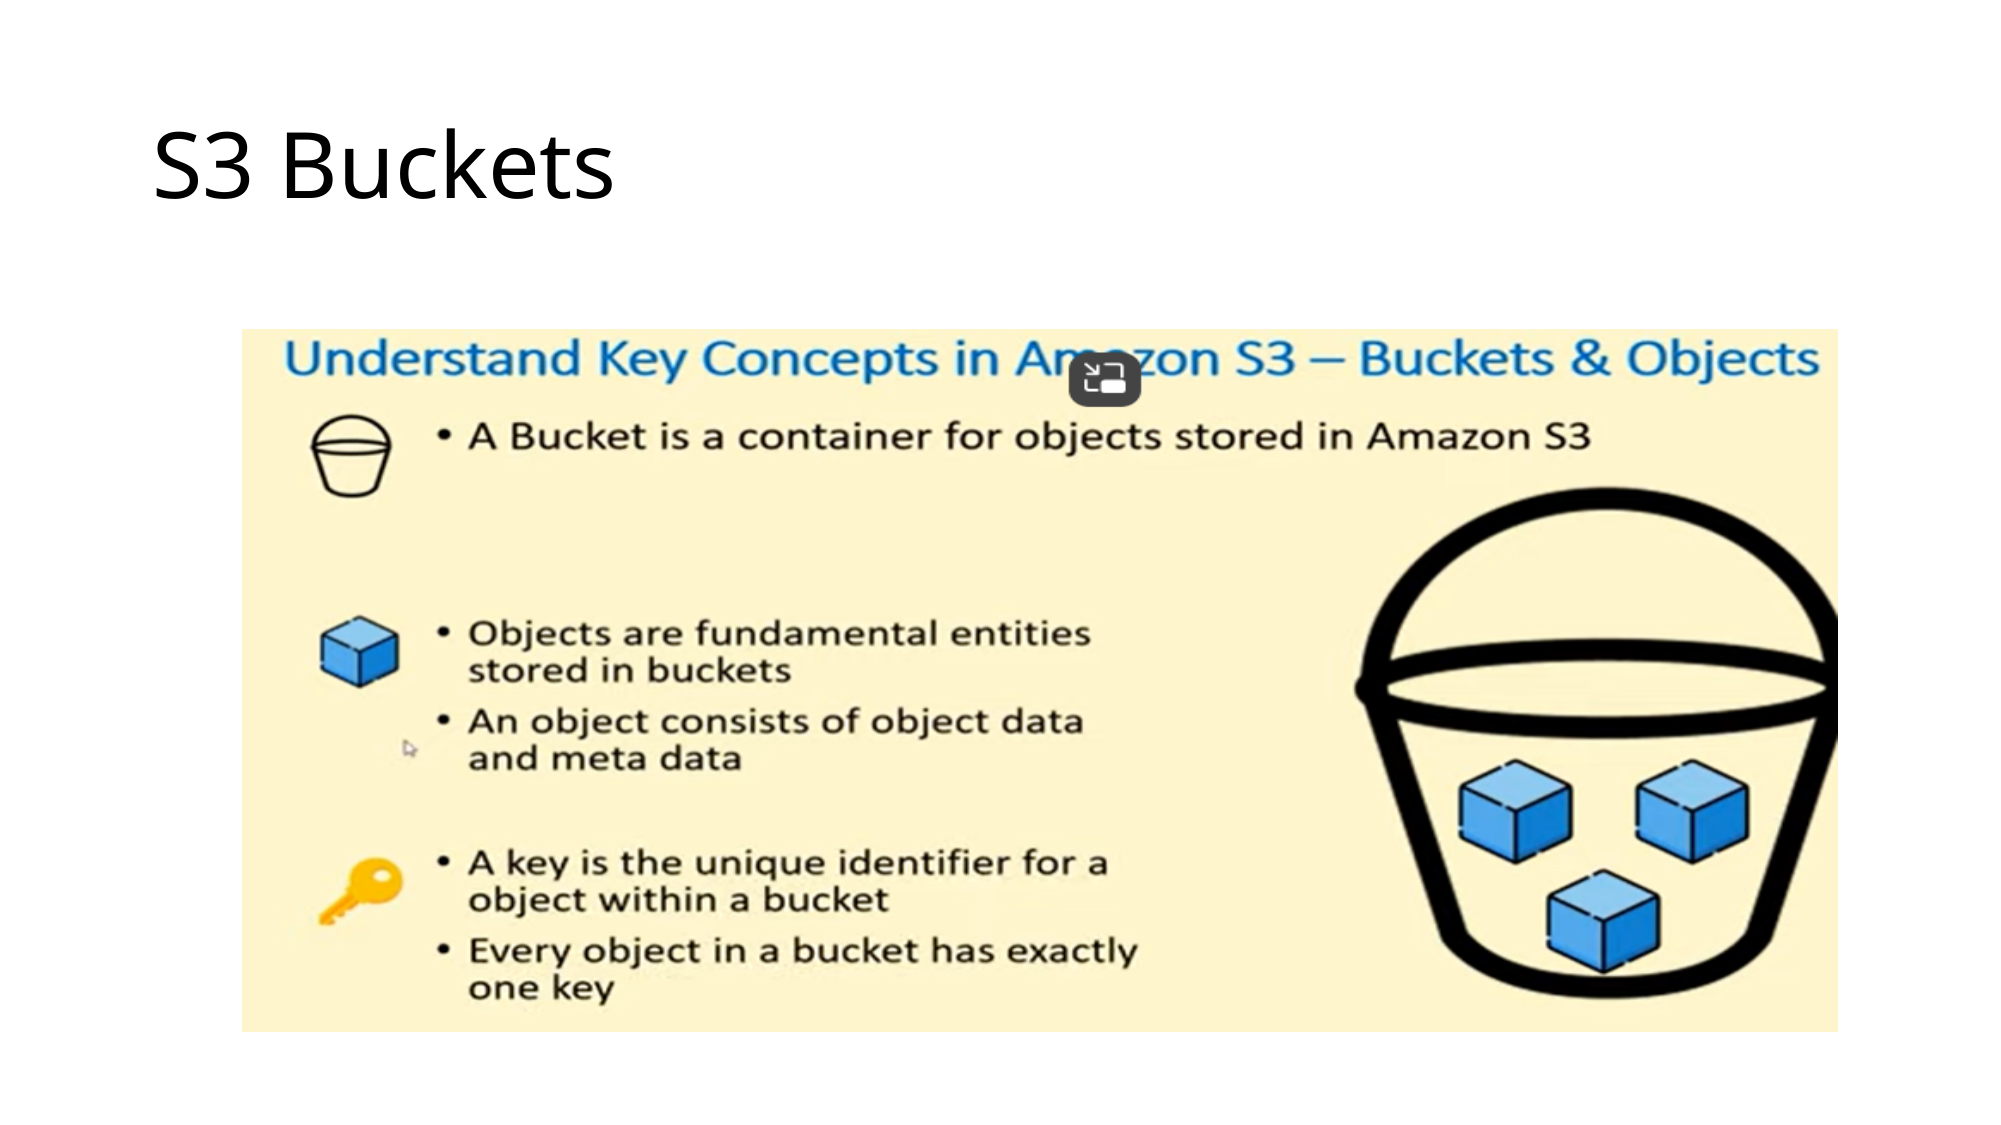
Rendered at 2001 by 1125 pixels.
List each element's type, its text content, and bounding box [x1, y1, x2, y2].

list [242, 329, 1839, 1032]
title S3 Buckets [137, 59, 1863, 278]
